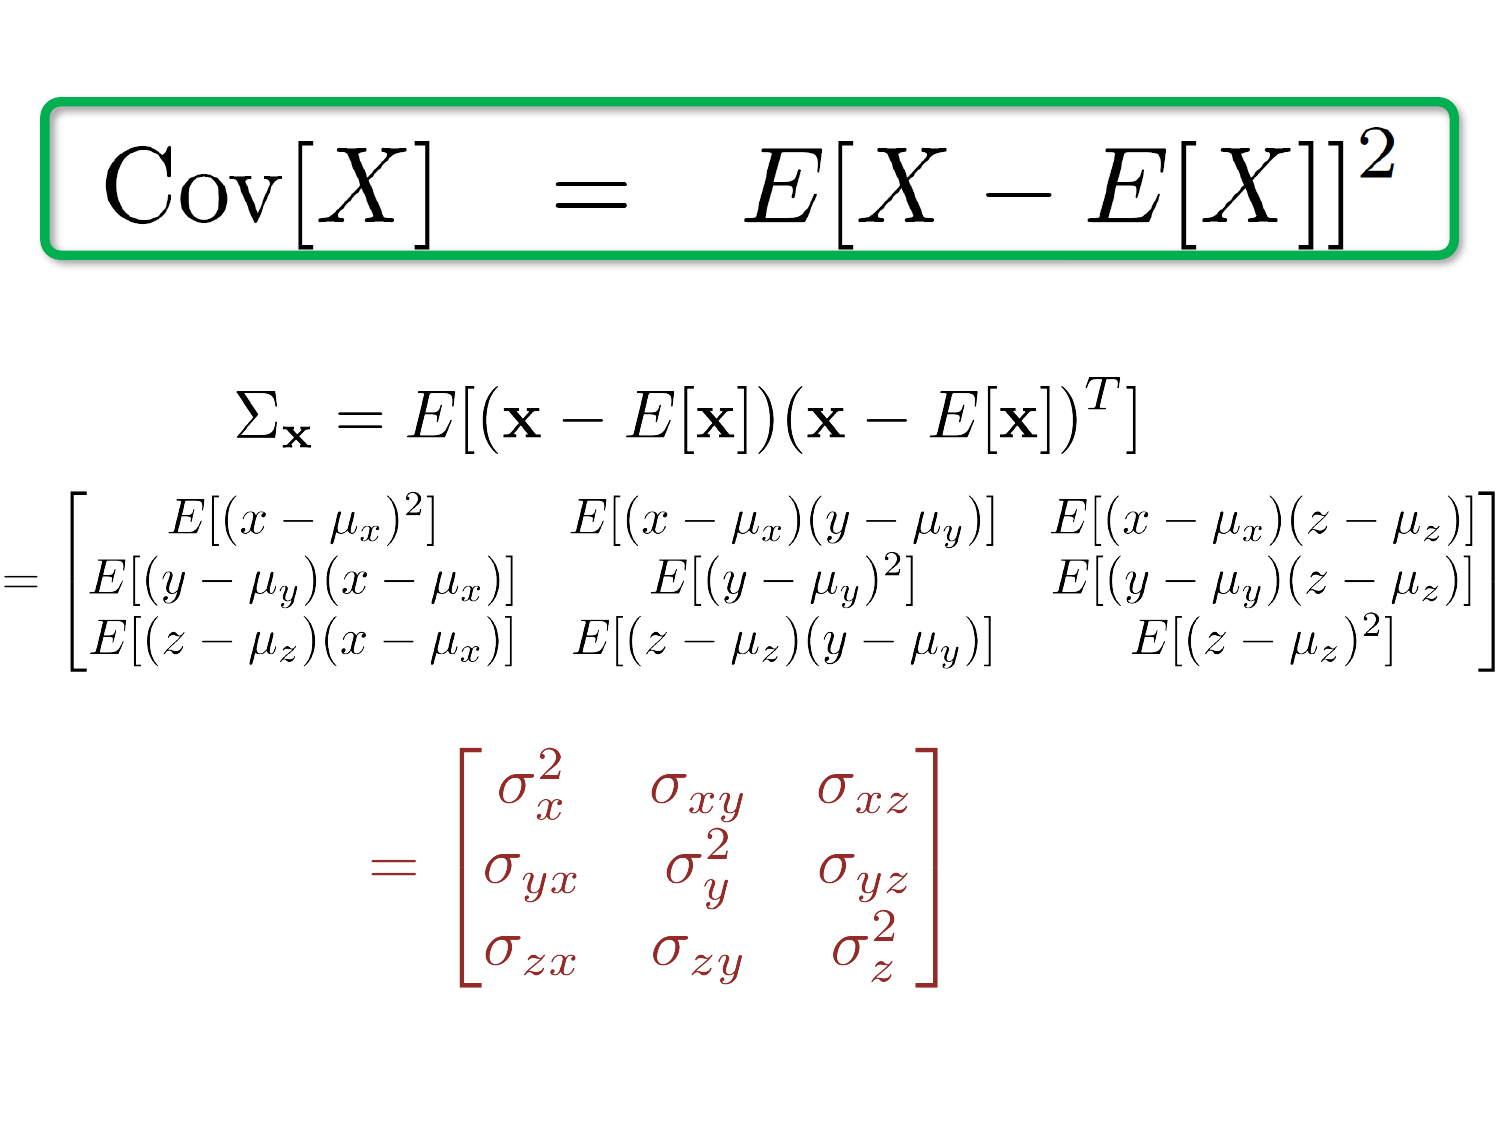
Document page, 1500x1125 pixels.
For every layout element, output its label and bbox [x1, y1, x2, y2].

picture [4, 490, 1495, 672]
picture [235, 377, 1136, 454]
text_box [43, 100, 1456, 257]
picture [99, 121, 1404, 258]
picture [371, 747, 938, 988]
